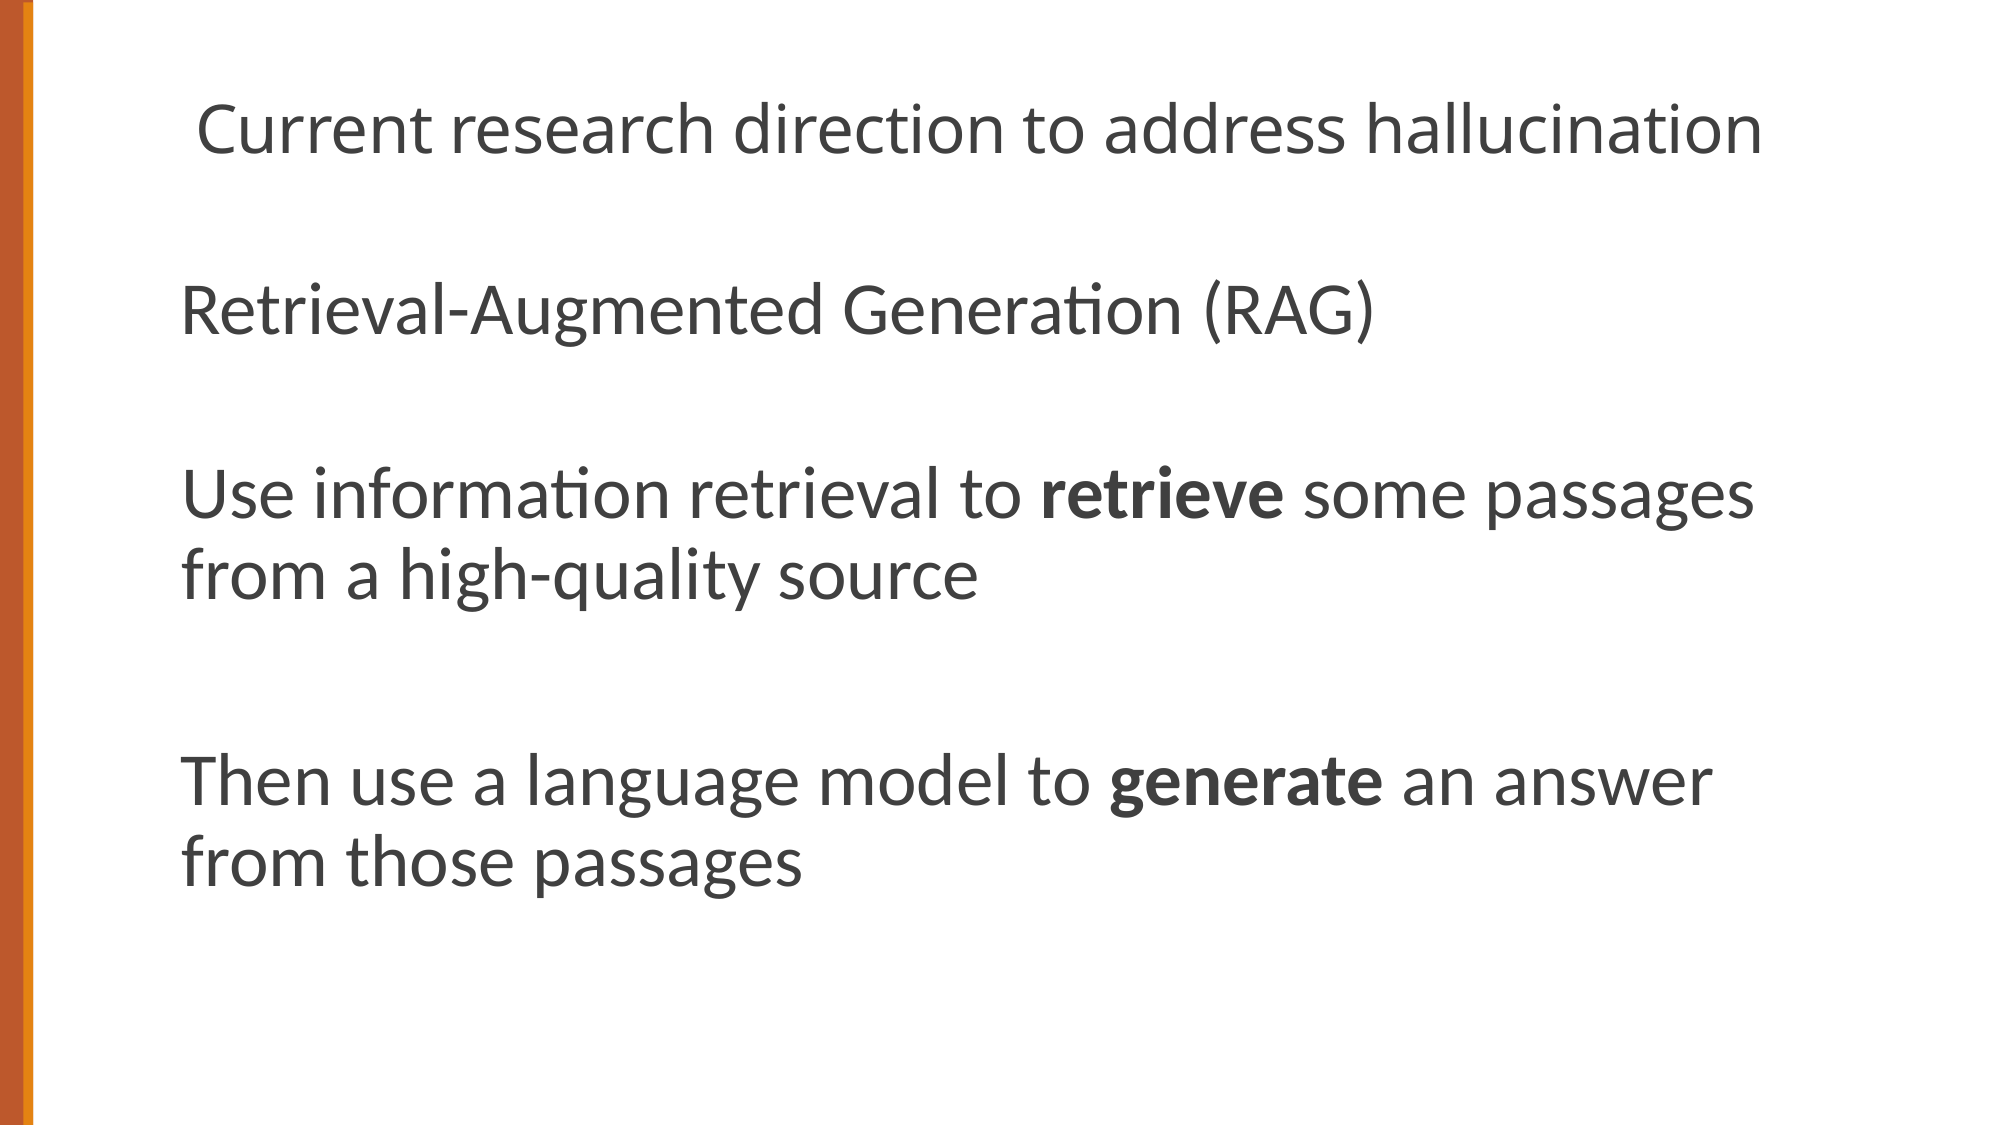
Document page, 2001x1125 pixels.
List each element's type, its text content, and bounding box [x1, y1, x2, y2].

list Retrieval-Augmented Generation (RAG) Use information retrieval to retrieve some passages from a high-quality source Then use a language model to generate an answer from those passages [180, 262, 1830, 1013]
title Current research direction to address hallucination [180, 26, 1830, 175]
